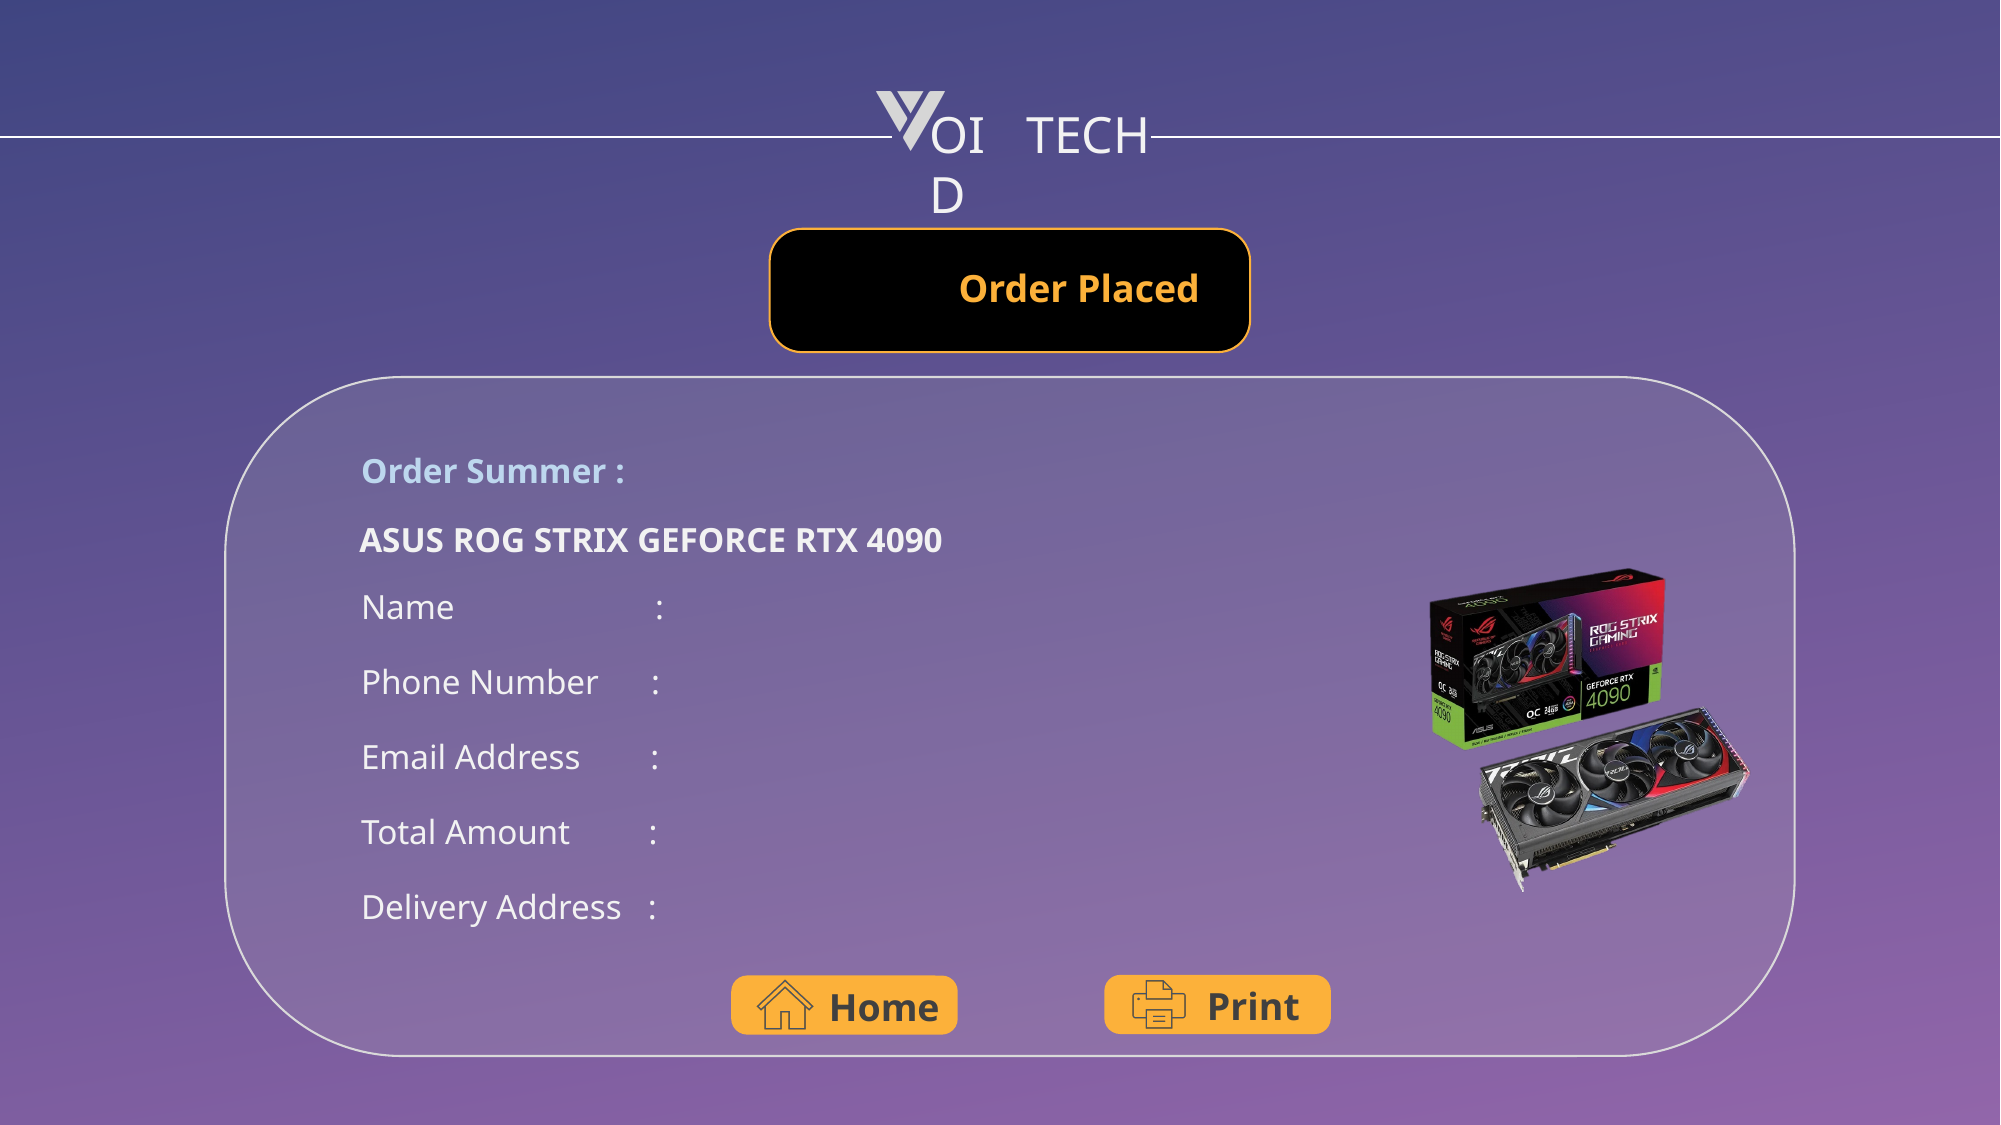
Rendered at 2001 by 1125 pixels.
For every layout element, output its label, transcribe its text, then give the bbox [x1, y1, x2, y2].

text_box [1105, 975, 1330, 1037]
text_box Email Address : [346, 728, 1083, 784]
picture [1417, 559, 1763, 899]
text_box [0, 91, 2000, 172]
text_box Phone Number : [346, 653, 1083, 709]
text_box Delivery Address : [346, 878, 1083, 934]
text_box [732, 971, 957, 1037]
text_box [769, 228, 1251, 353]
text_box Total Amount : [346, 803, 1083, 859]
text_box Name : [346, 578, 1075, 634]
text_box [224, 375, 1796, 1058]
text_box Order Summer : [346, 442, 672, 498]
text_box ASUS ROG STRIX GEFORCE RTX 4090 [283, 511, 1020, 606]
